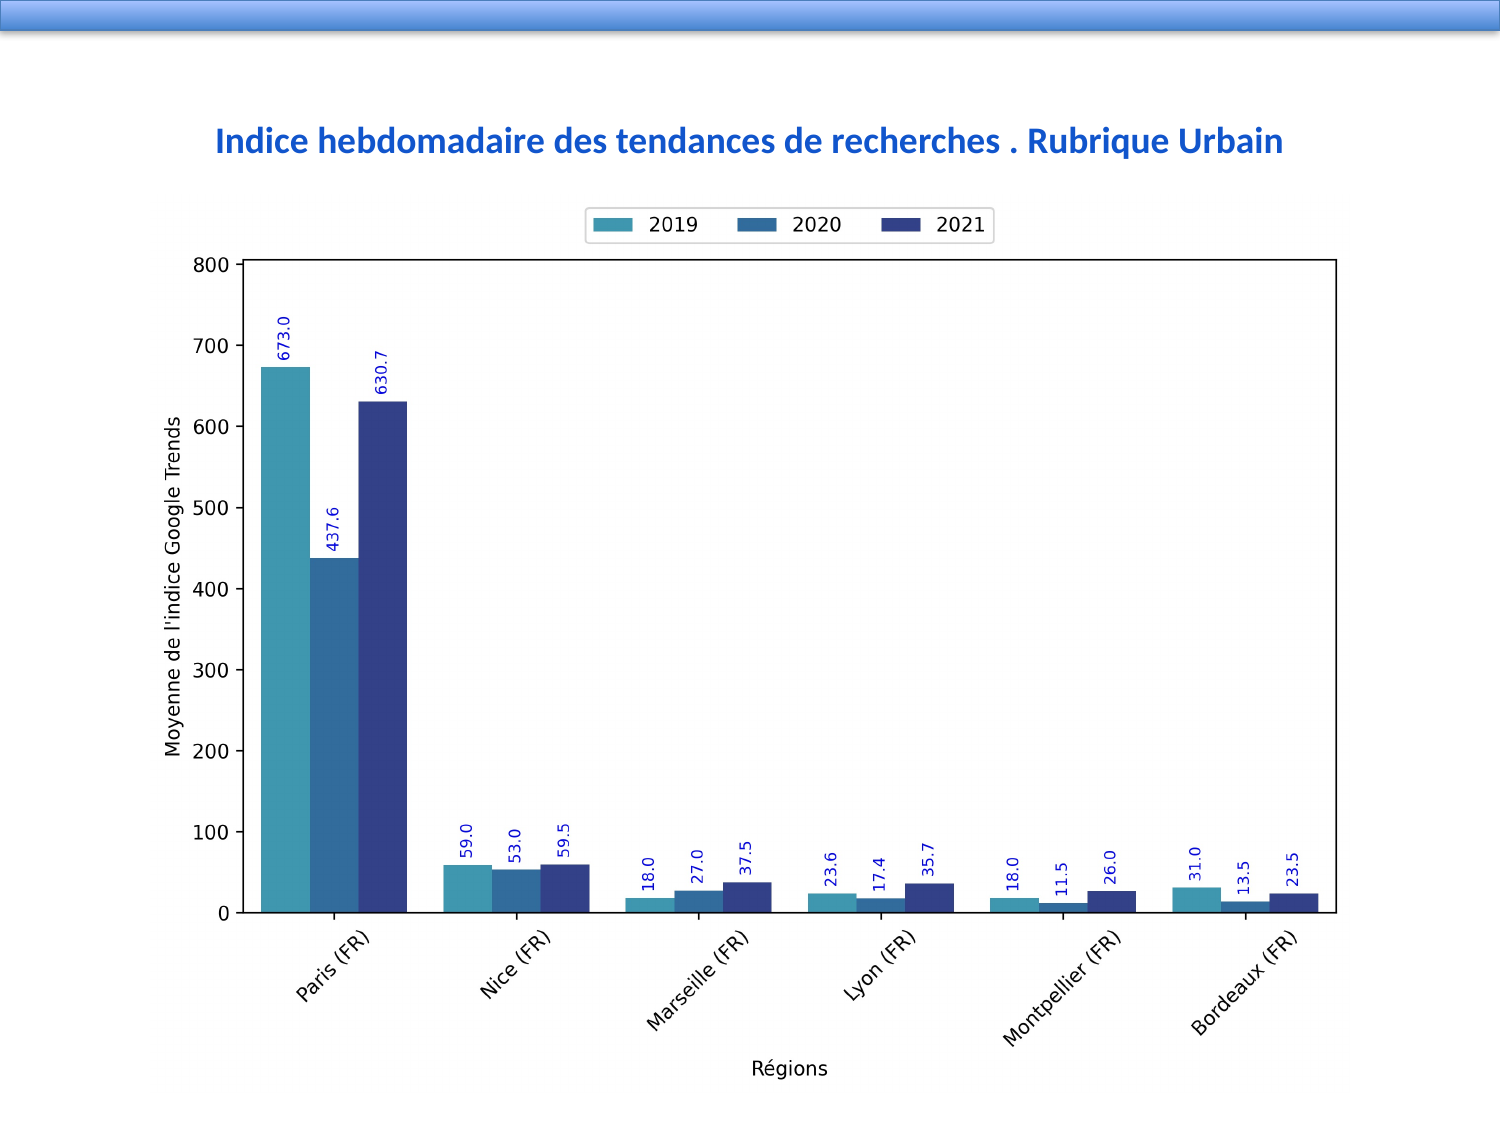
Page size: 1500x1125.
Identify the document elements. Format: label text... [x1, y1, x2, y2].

title Indice hebdomadaire des tendances de recherches . Rubrique Urbain [75, 45, 1425, 233]
picture [149, 194, 1351, 1093]
text_box [0, 0, 1500, 31]
